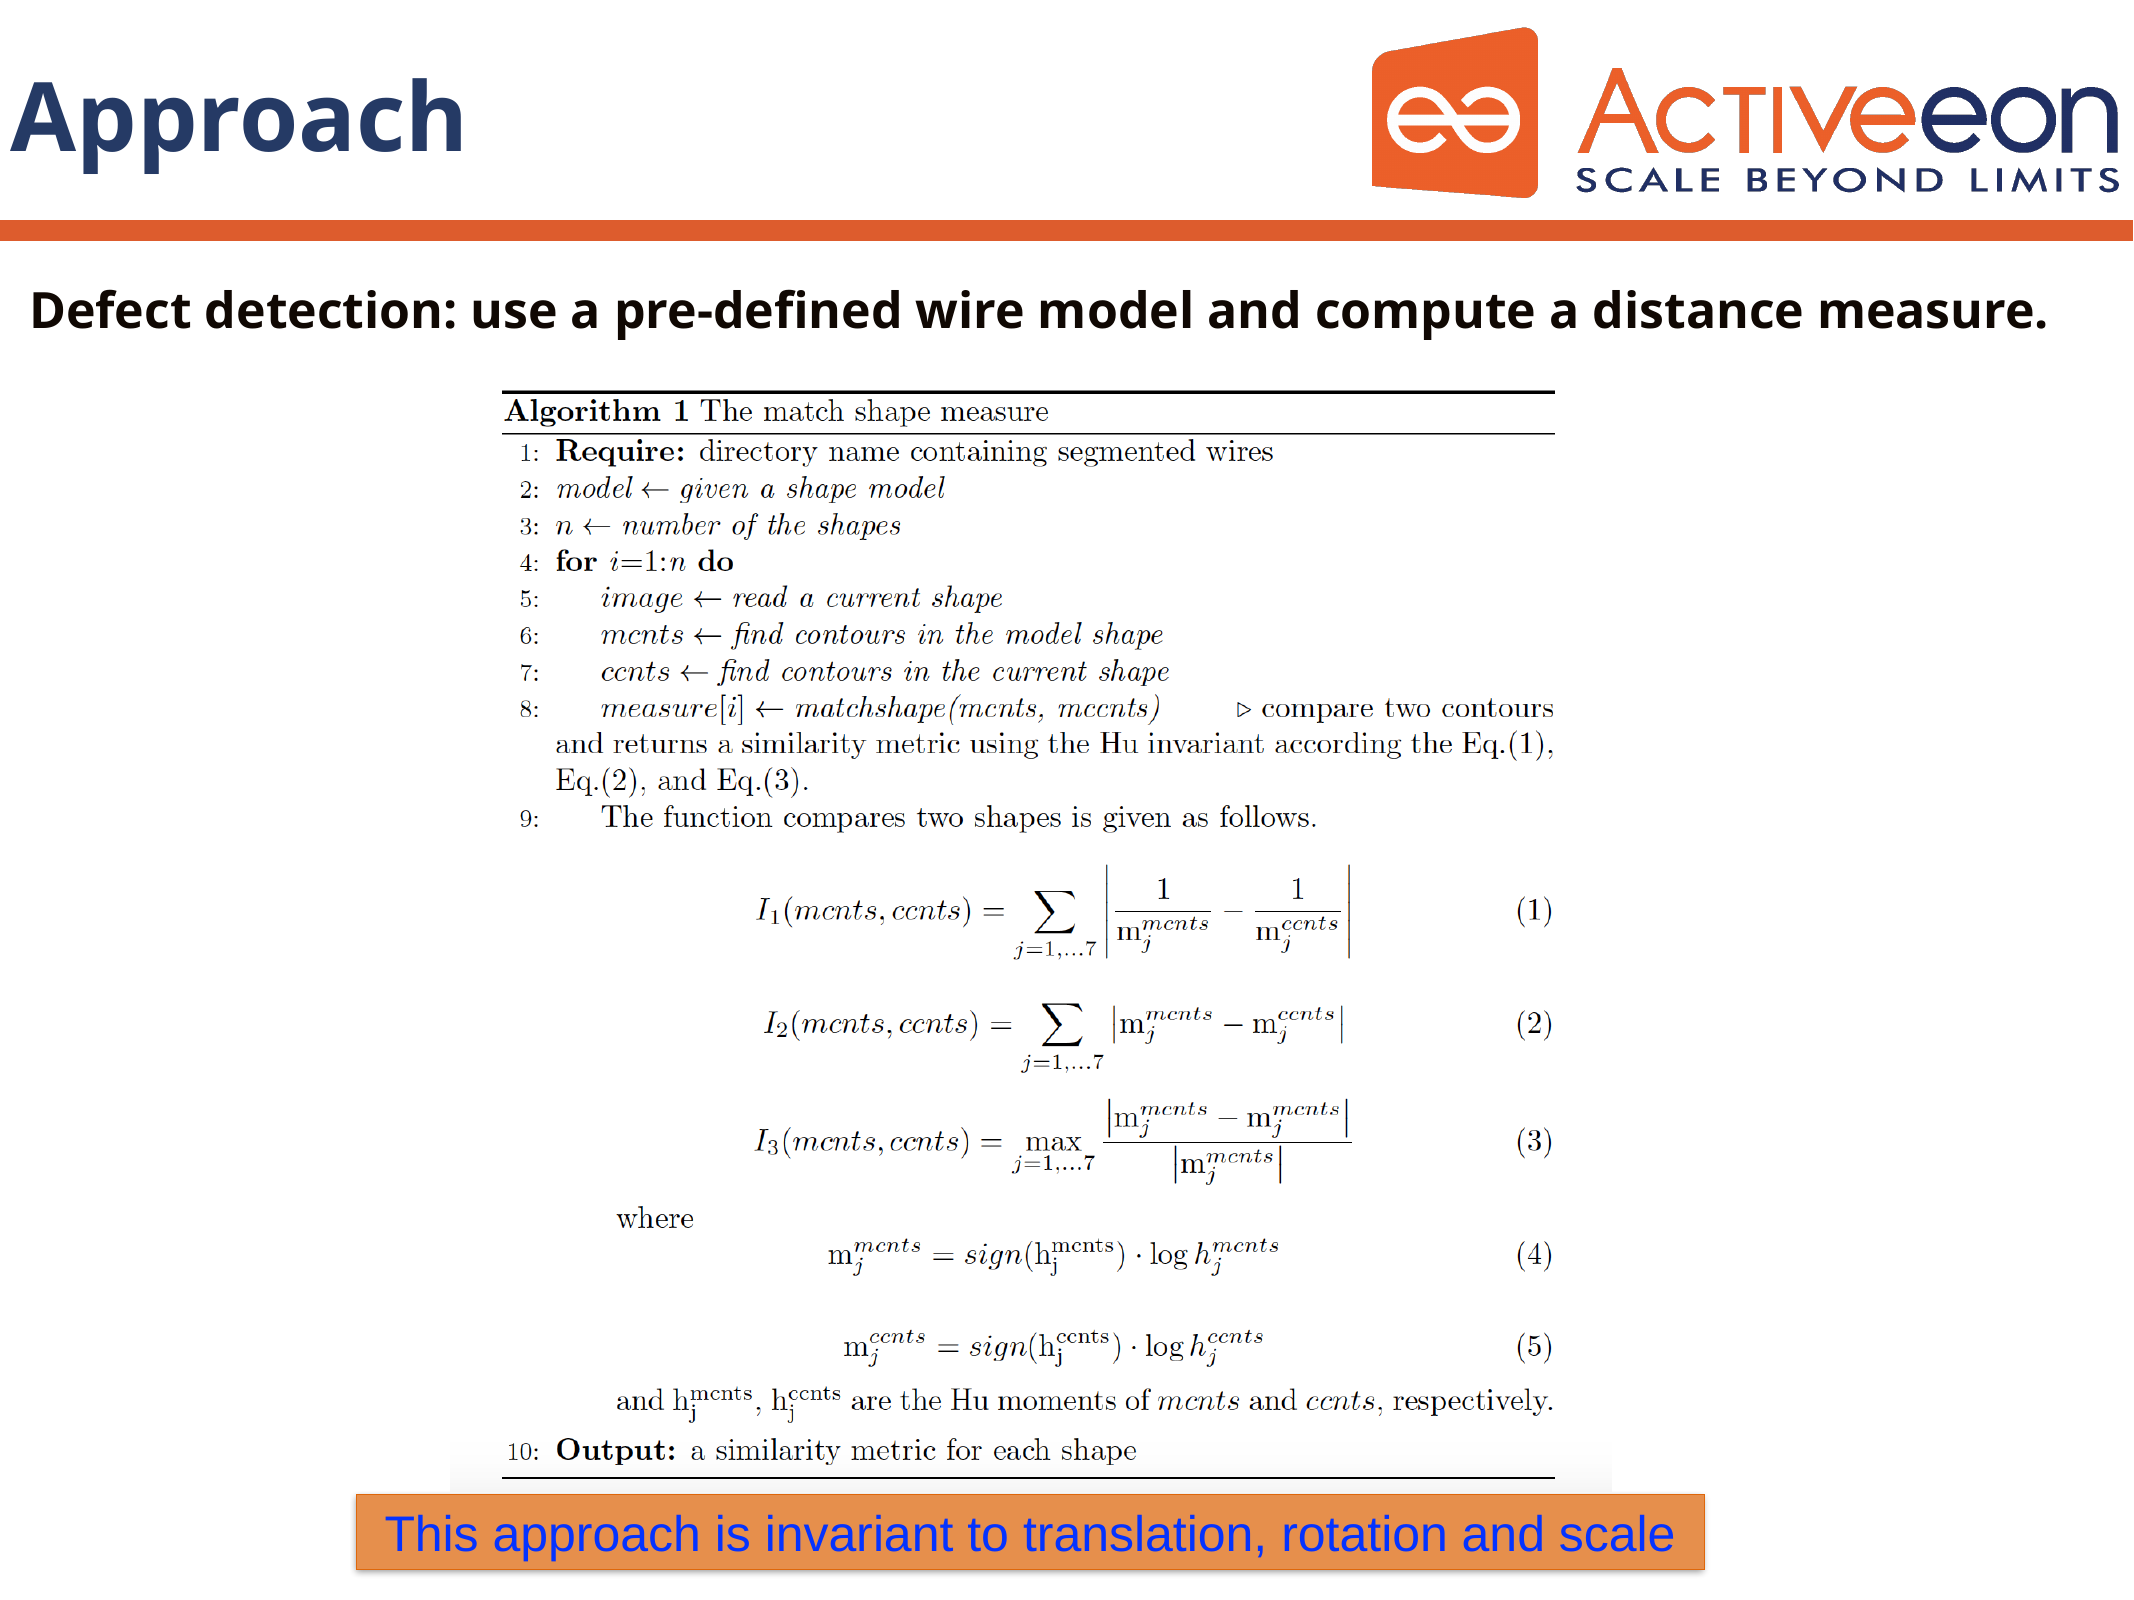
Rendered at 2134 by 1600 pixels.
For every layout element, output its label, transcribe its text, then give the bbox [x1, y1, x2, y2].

text_box Defect detection: use a pre-defined wire model and compute a distance measure. [21, 271, 2110, 346]
text_box This approach is invariant to translation, rotation and scale [356, 1494, 1705, 1570]
title Approach [0, 44, 1381, 199]
picture [1355, 4, 2133, 217]
picture [449, 375, 1612, 1492]
